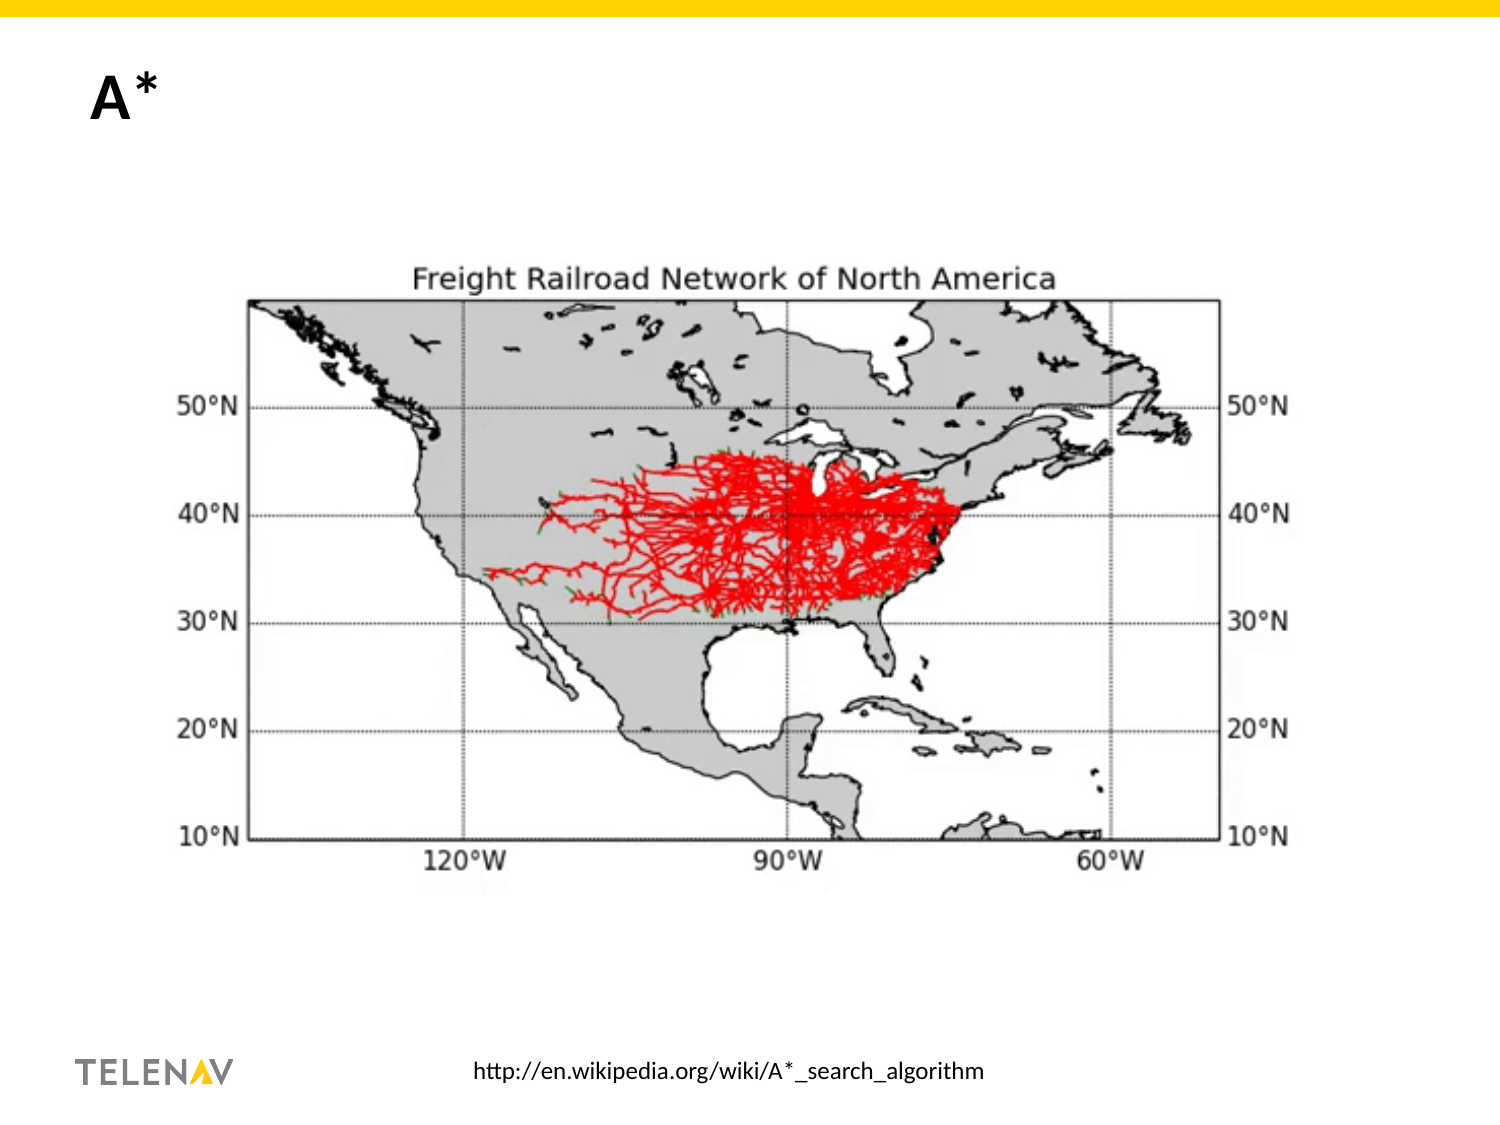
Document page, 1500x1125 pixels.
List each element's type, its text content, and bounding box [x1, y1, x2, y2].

text_box http://en.wikipedia.org/wiki/A*_search_algorithm [354, 1046, 1105, 1092]
title A* [75, 45, 1486, 146]
picture [170, 235, 1299, 902]
picture [75, 1059, 233, 1085]
